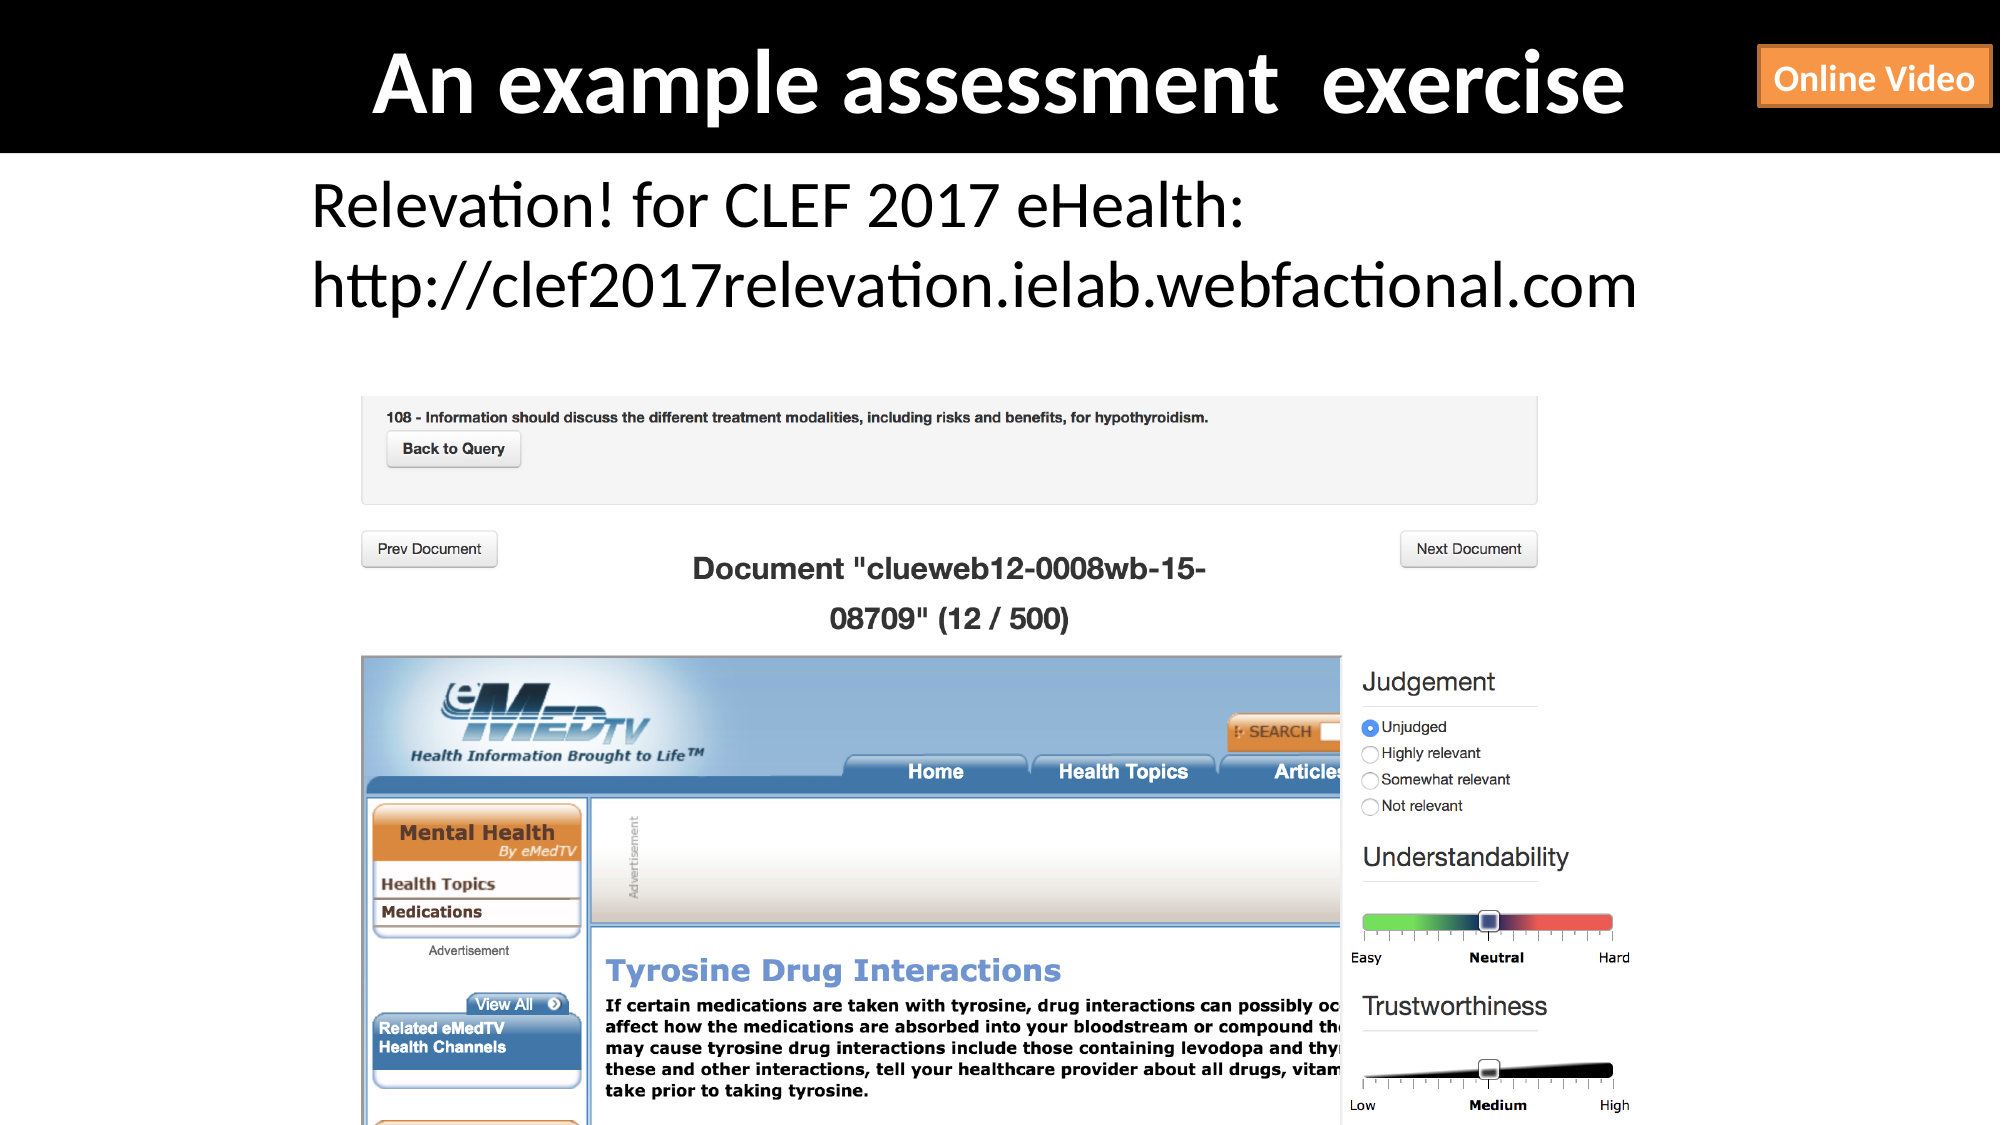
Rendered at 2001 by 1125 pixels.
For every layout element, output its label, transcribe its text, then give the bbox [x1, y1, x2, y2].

text_box Online Video [1757, 44, 1993, 108]
list Relevation! for CLEF 2017 eHealth: http://clef2017relevation.ielab.webfactional.com [296, 153, 1719, 360]
title An example assessment exercise [0, 0, 2000, 154]
picture [360, 396, 1639, 1125]
